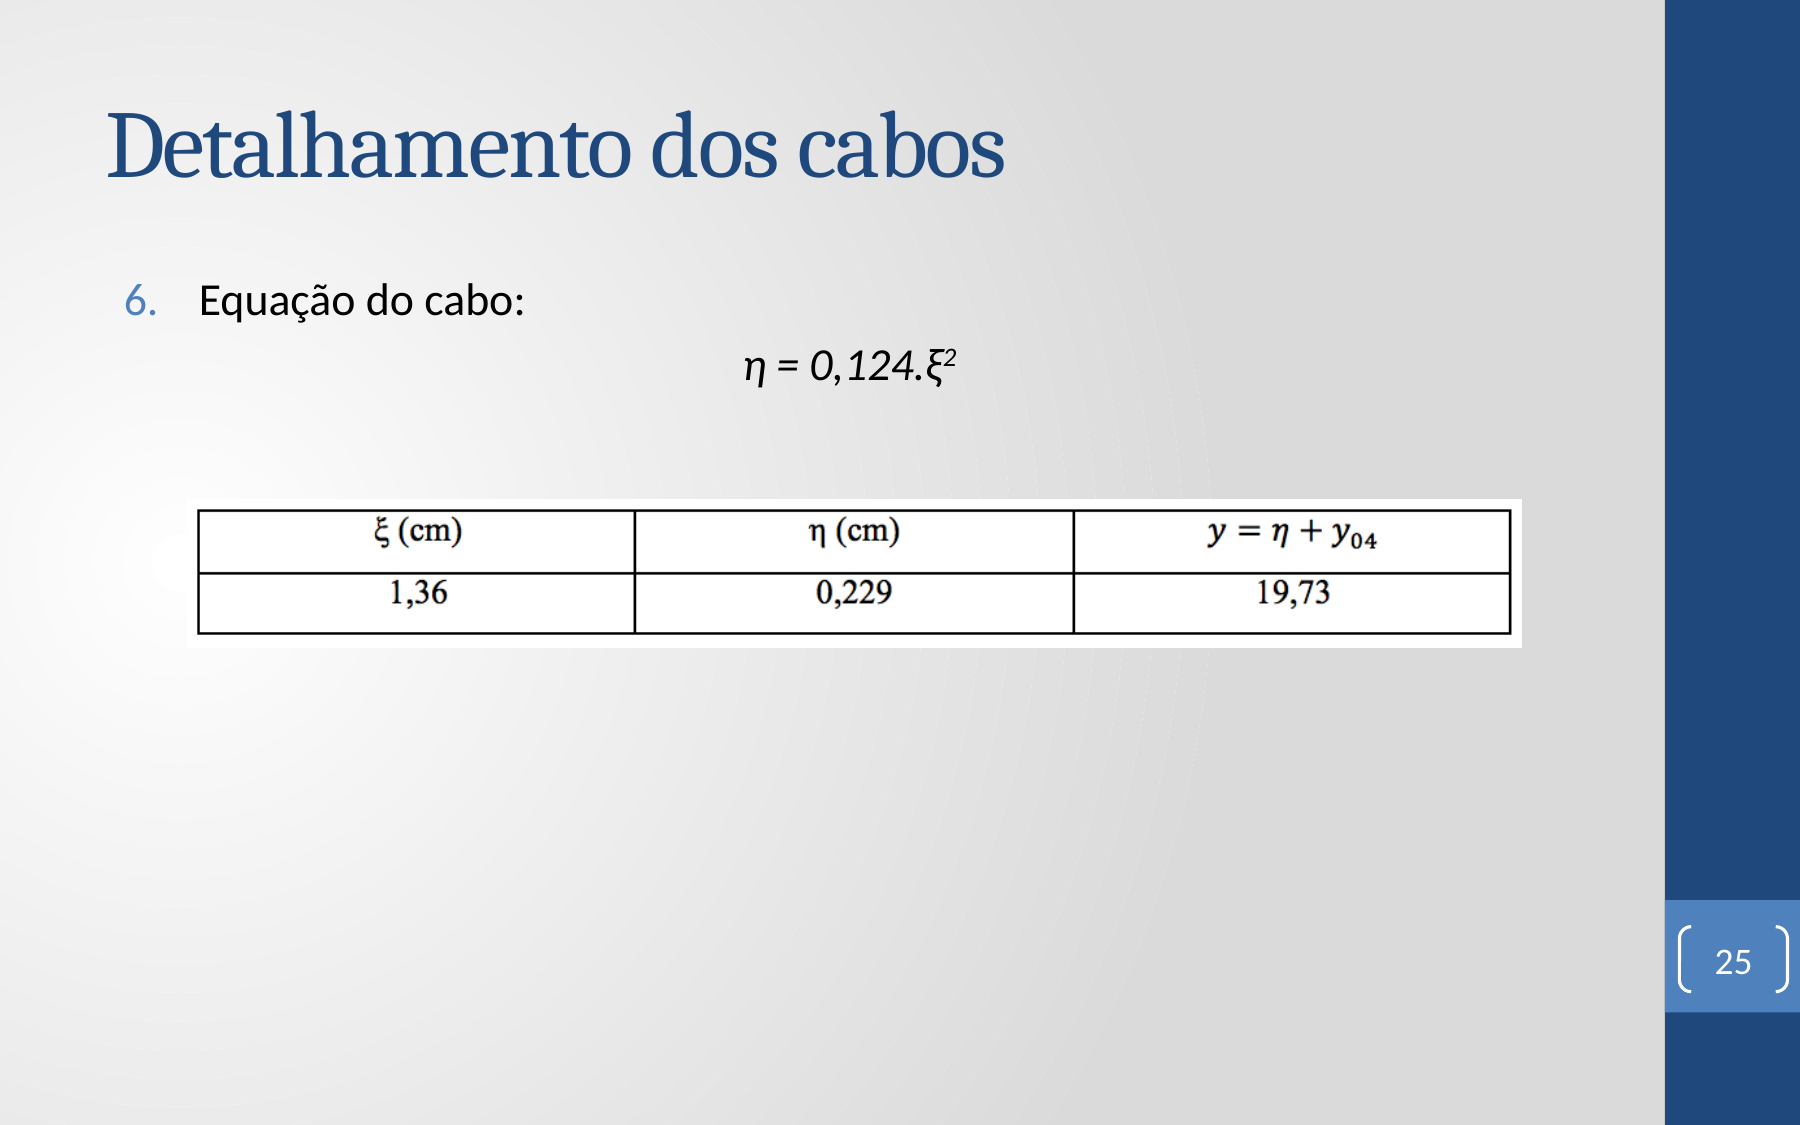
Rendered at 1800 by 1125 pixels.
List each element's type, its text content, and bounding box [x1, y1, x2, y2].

picture [186, 499, 1522, 649]
title Detalhamento dos cabos [90, 45, 1590, 233]
list Equação do cabo: η = 0,124.ξ2 [90, 262, 1590, 1050]
slide_number 25 [1677, 925, 1790, 994]
